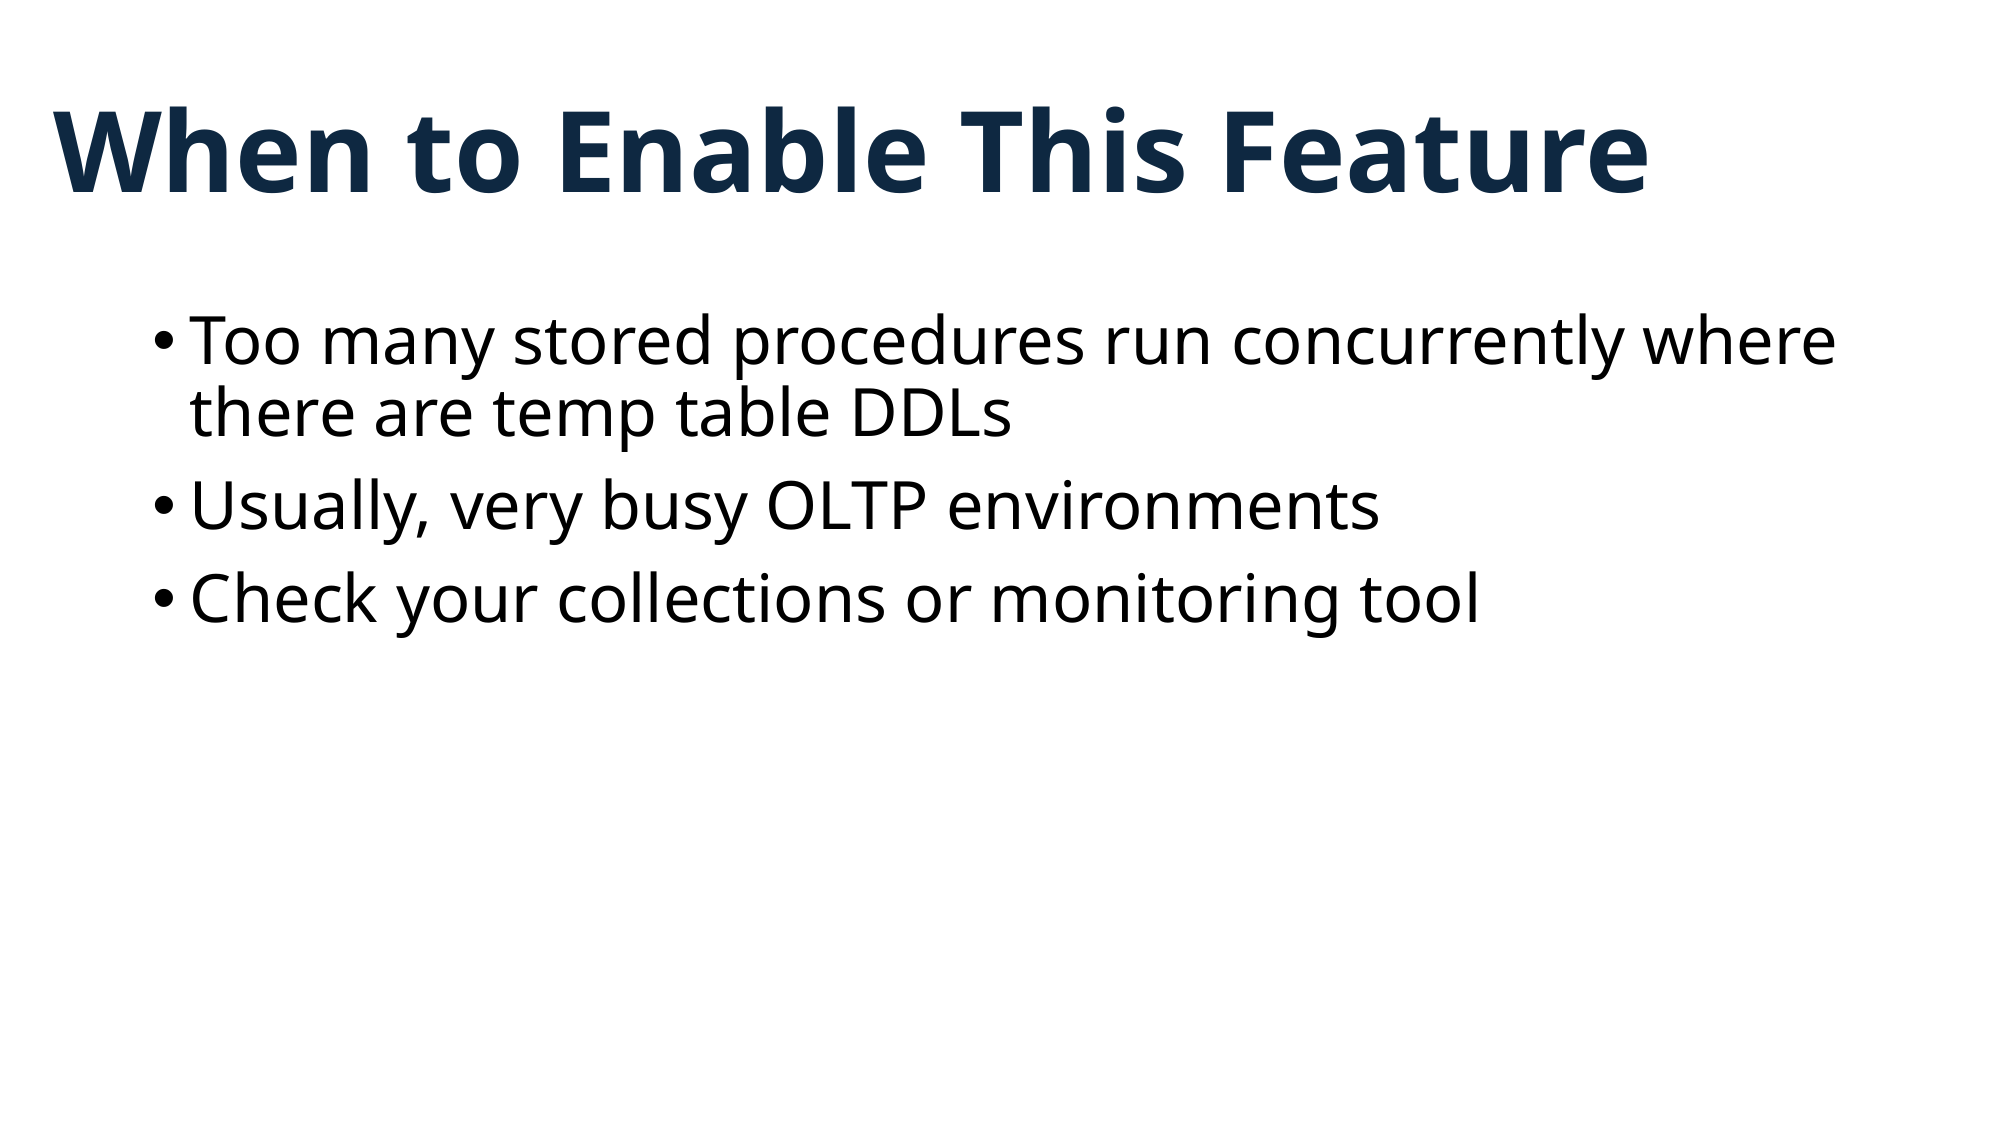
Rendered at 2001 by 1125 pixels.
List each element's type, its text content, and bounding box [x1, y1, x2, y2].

list Too many stored procedures run concurrently where there are temp table DDLs Usually, very busy OLTP environments Check your collections or monitoring tool [137, 299, 1863, 1014]
title When to Enable This Feature [38, 47, 1764, 265]
